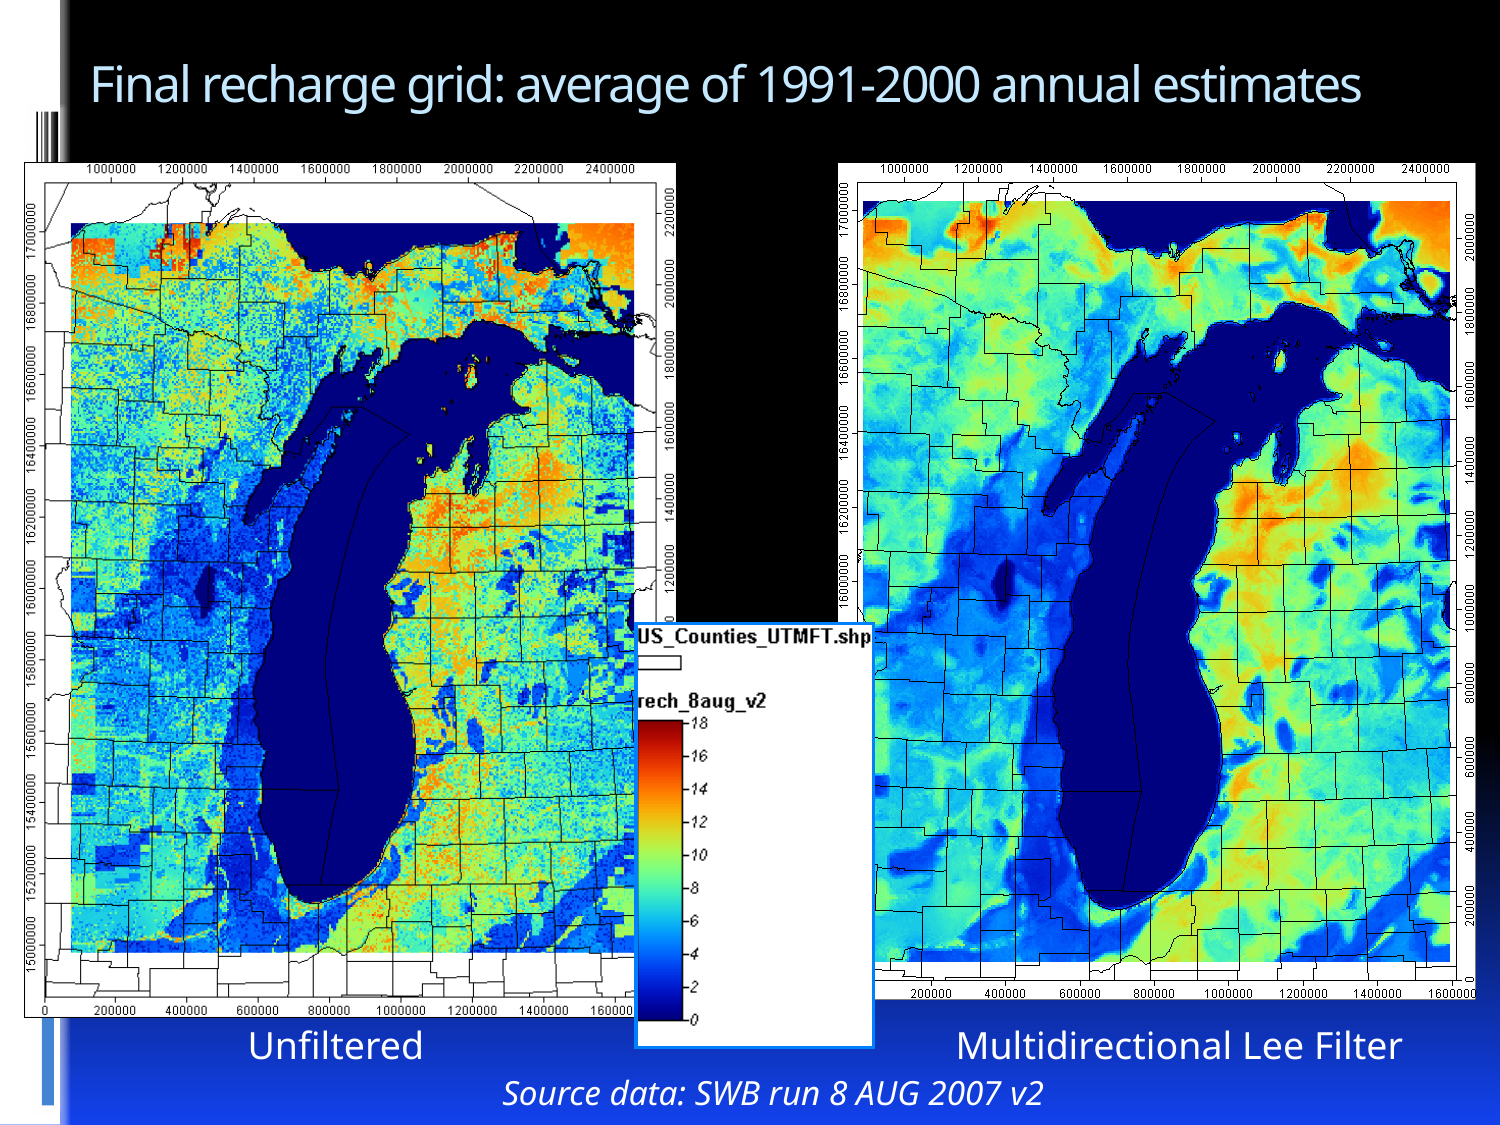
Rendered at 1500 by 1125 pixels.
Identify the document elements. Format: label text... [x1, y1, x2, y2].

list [24, 162, 677, 1018]
text_box Unfiltered [232, 1025, 439, 1075]
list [837, 161, 1476, 1001]
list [637, 624, 873, 1047]
text_box Source data: SWB run 8 AUG 2007 v2 [487, 1064, 1184, 1120]
title Final recharge grid: average of 1991-2000 annual estimates [75, 45, 1425, 138]
text_box Multidirectional Lee Filter [940, 1014, 1419, 1075]
